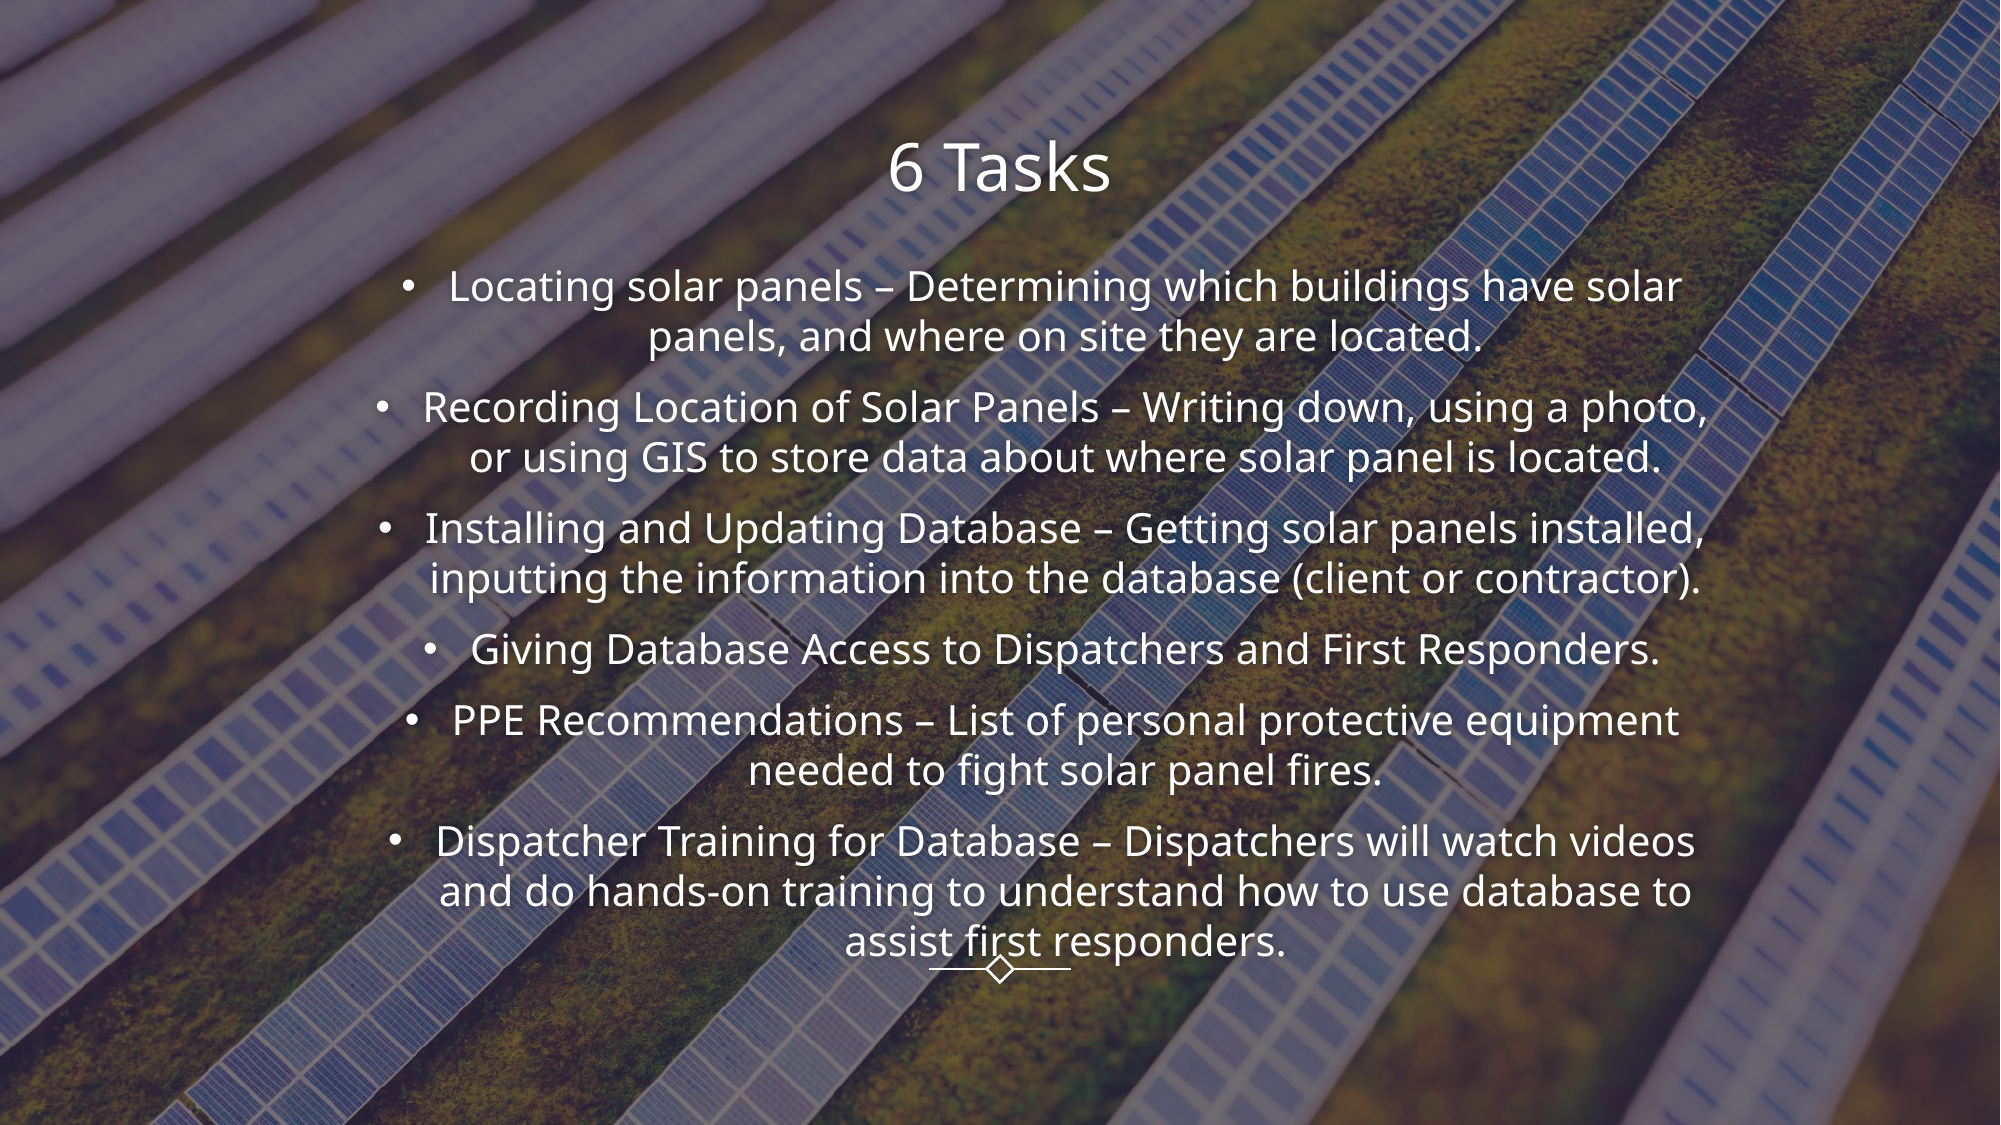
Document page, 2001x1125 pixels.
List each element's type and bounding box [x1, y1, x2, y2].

text_box [928, 959, 1072, 979]
picture [0, 0, 2000, 1125]
